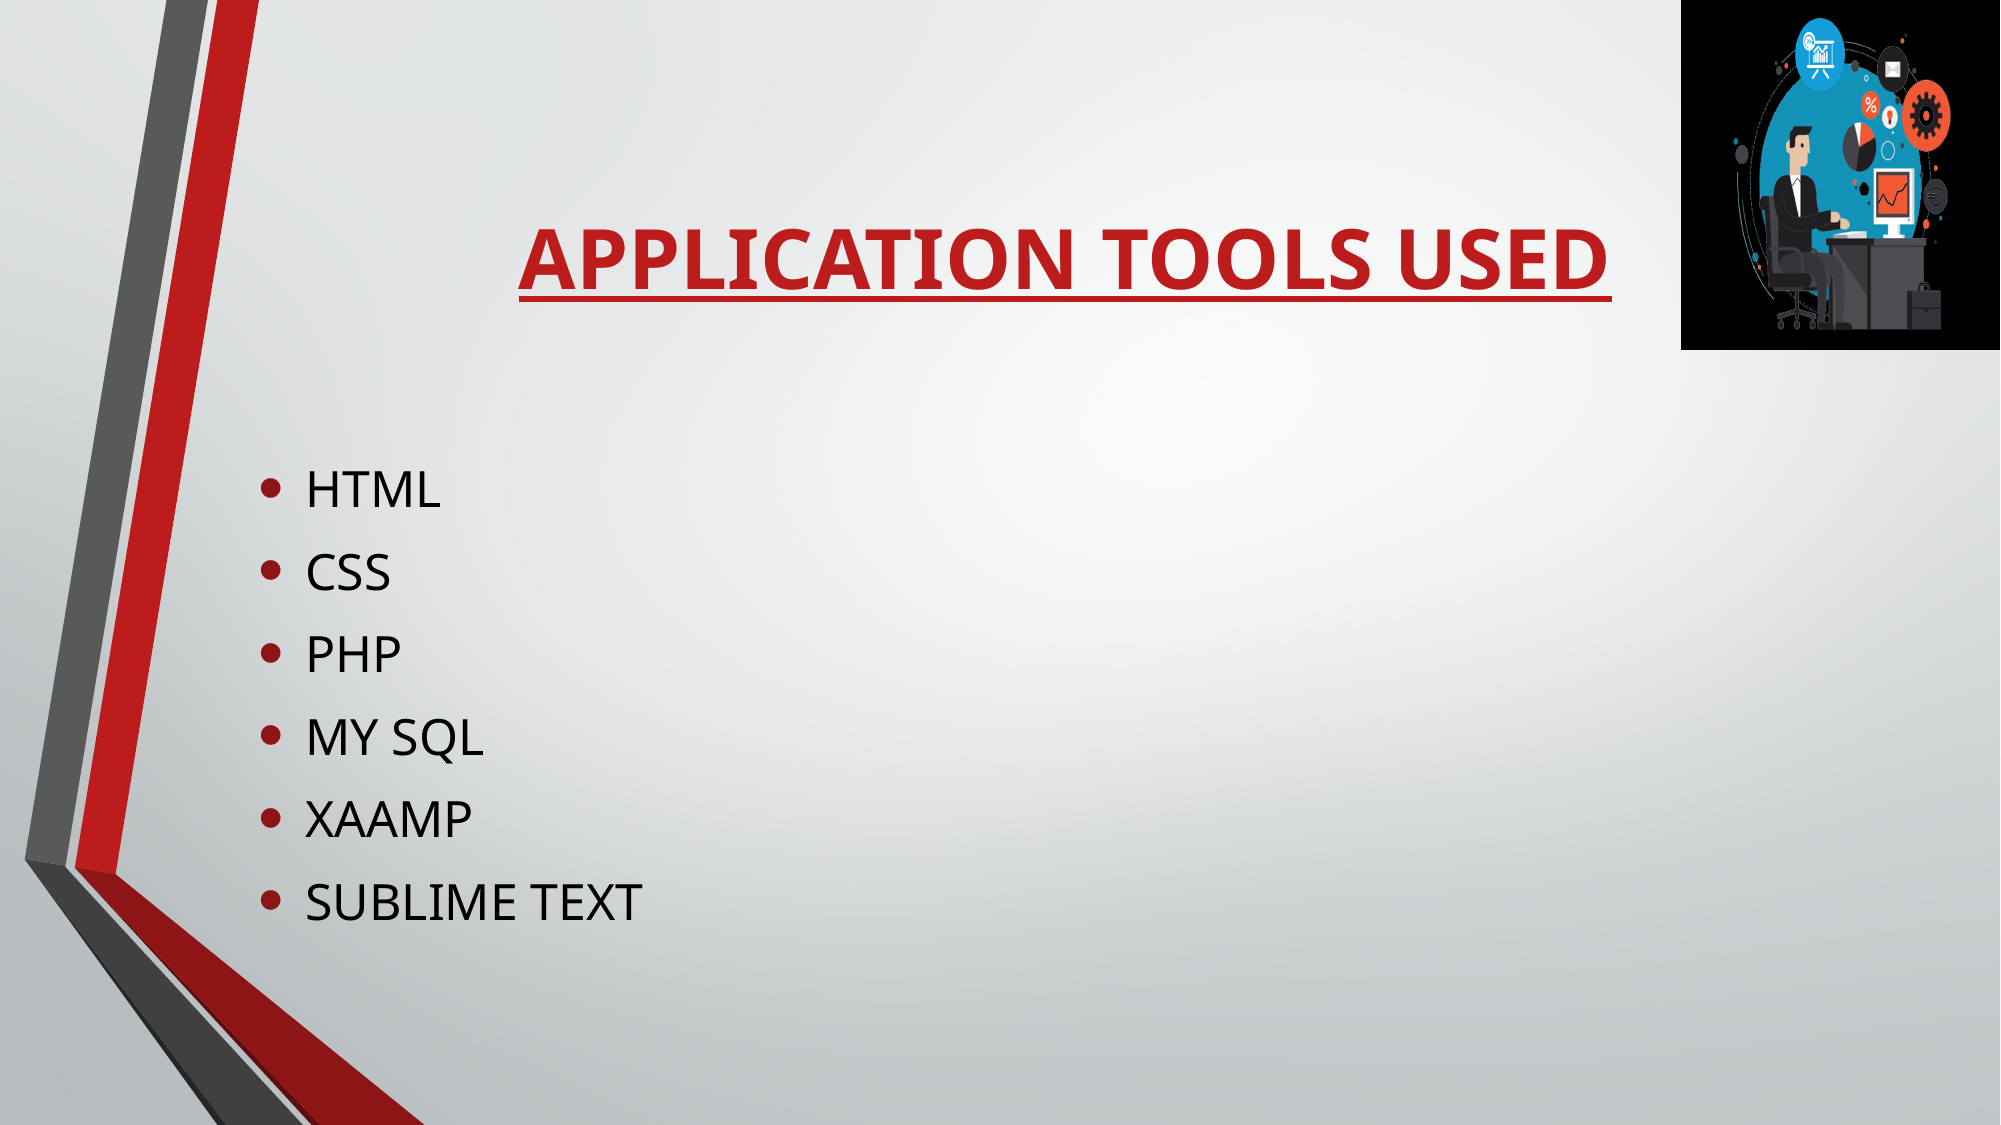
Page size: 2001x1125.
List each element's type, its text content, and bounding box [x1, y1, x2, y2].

title APPLICATION TOOLS USED [243, 112, 1887, 400]
picture [1681, 0, 2000, 350]
list HTML CSS PHP MY SQL XAAMP SUBLIME TEXT [243, 437, 1887, 950]
